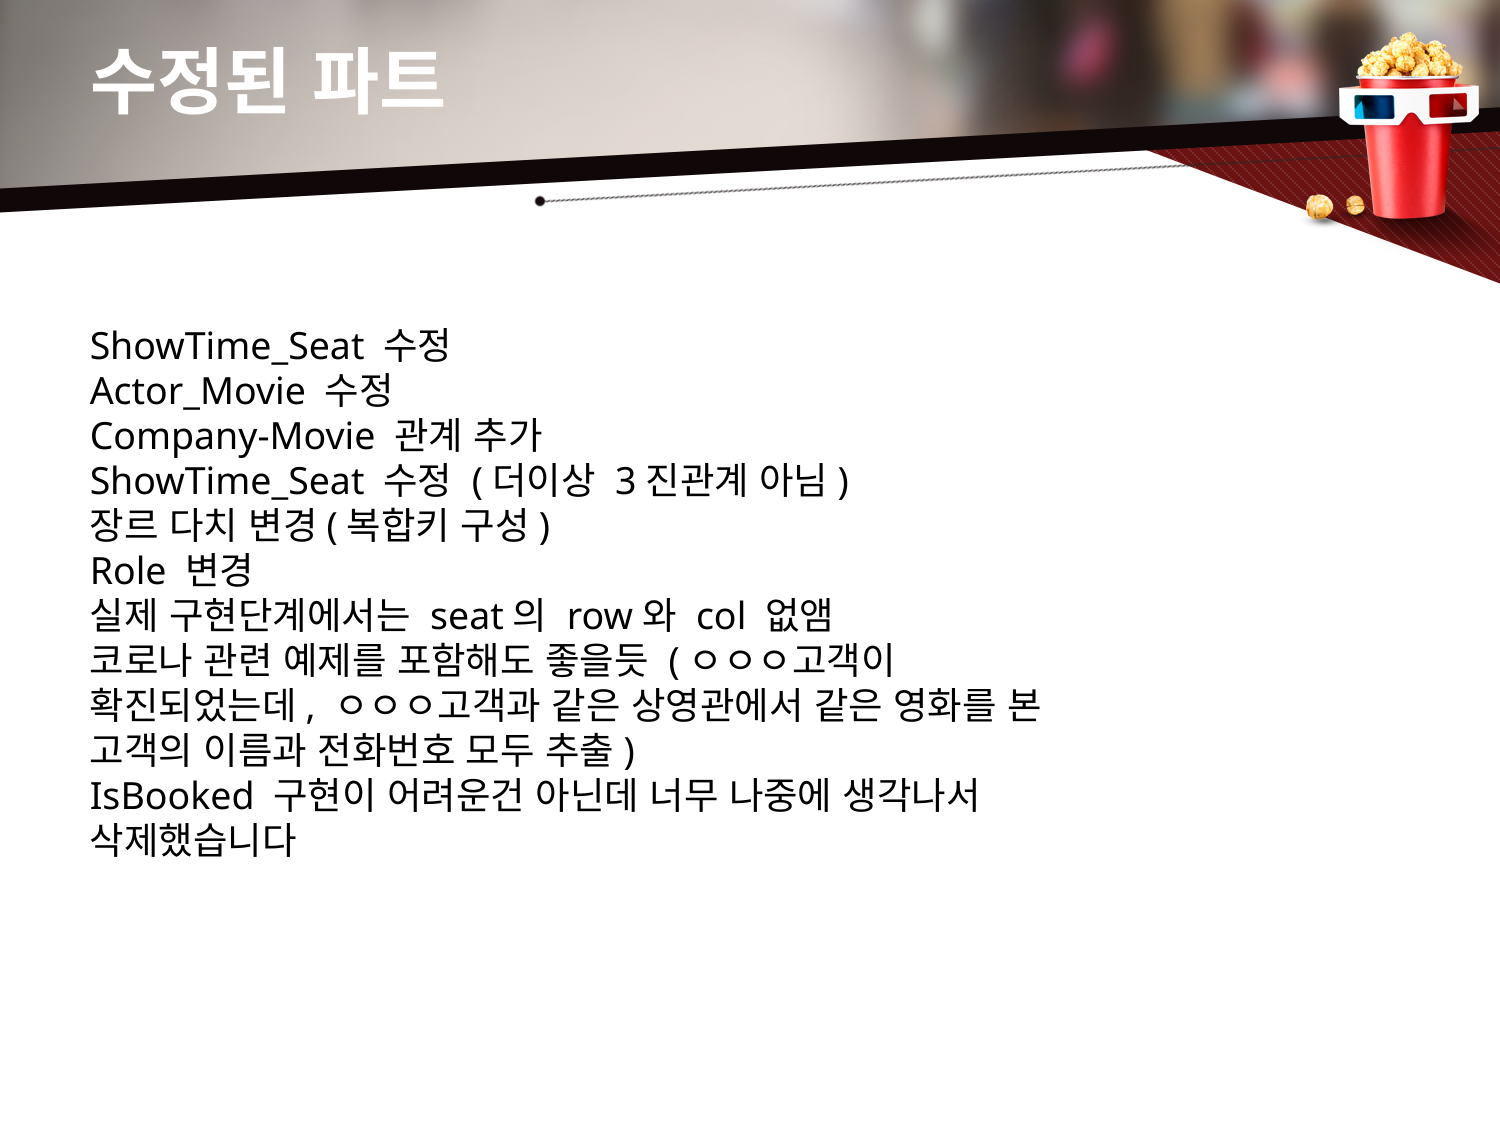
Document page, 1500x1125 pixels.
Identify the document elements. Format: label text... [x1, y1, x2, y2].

picture [0, 0, 1500, 1125]
text_box ShowTime_Seat 수정 Actor_Movie 수정 Company-Movie 관계 추가 ShowTime_Seat 수정 (더이상 3진관계 아님) 장르 다치 변경(복합키 구성) Role 변경 실제 구현단계에서는 seat의 row와 col 없앰 코로나 관련 예제를 포함해도 좋을듯 (ㅇㅇㅇ고객이 확진되었는데, ㅇㅇㅇ고객과 같은 상영관에서 같은 영화를 본 고객의 이름과 전화번호 모두 추출) IsBooked 구현이 어려운건 아닌데 너무 나중에 생각나서 삭제했습니다 [74, 314, 1125, 870]
title 수정된 파트 [75, 14, 1425, 145]
